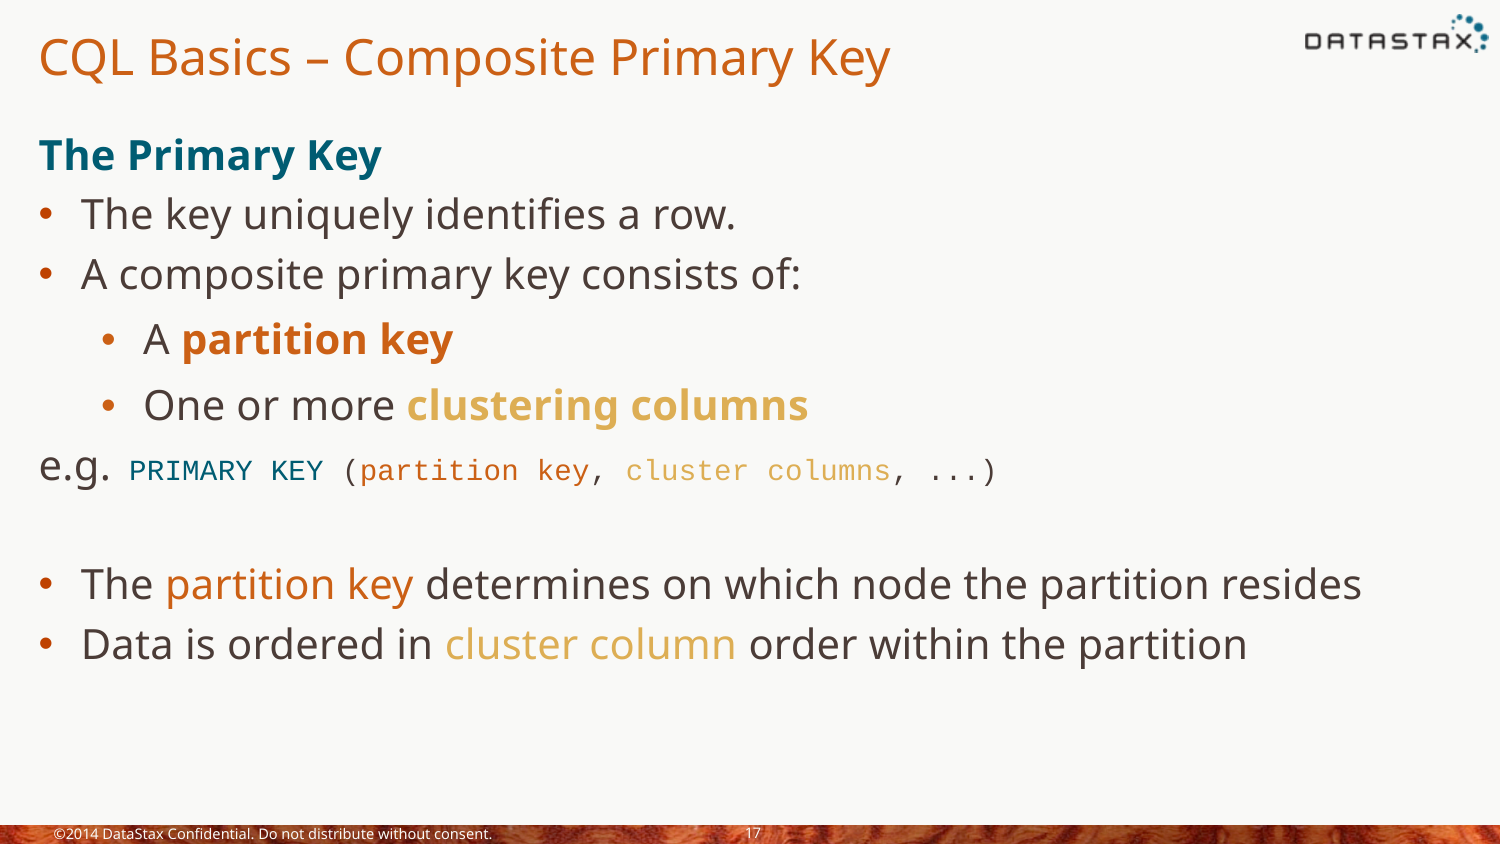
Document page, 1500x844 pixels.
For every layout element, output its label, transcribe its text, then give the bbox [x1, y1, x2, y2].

slide_number 17 [691, 821, 815, 844]
title CQL Basics – Composite Primary Key [38, 7, 1469, 103]
footer ©2014 DataStax Confidential. Do not distribute without consent. [38, 821, 691, 844]
list The Primary Key The key uniquely identifies a row. A composite primary key consists of: A partition key One or more clustering columns e.g. PRIMARY KEY (partition key, cluster columns, ...) The partition key determines on which node the partition resides Data is ordered in cluster column order within the partition [38, 133, 1469, 691]
picture [1469, 14, 1489, 53]
